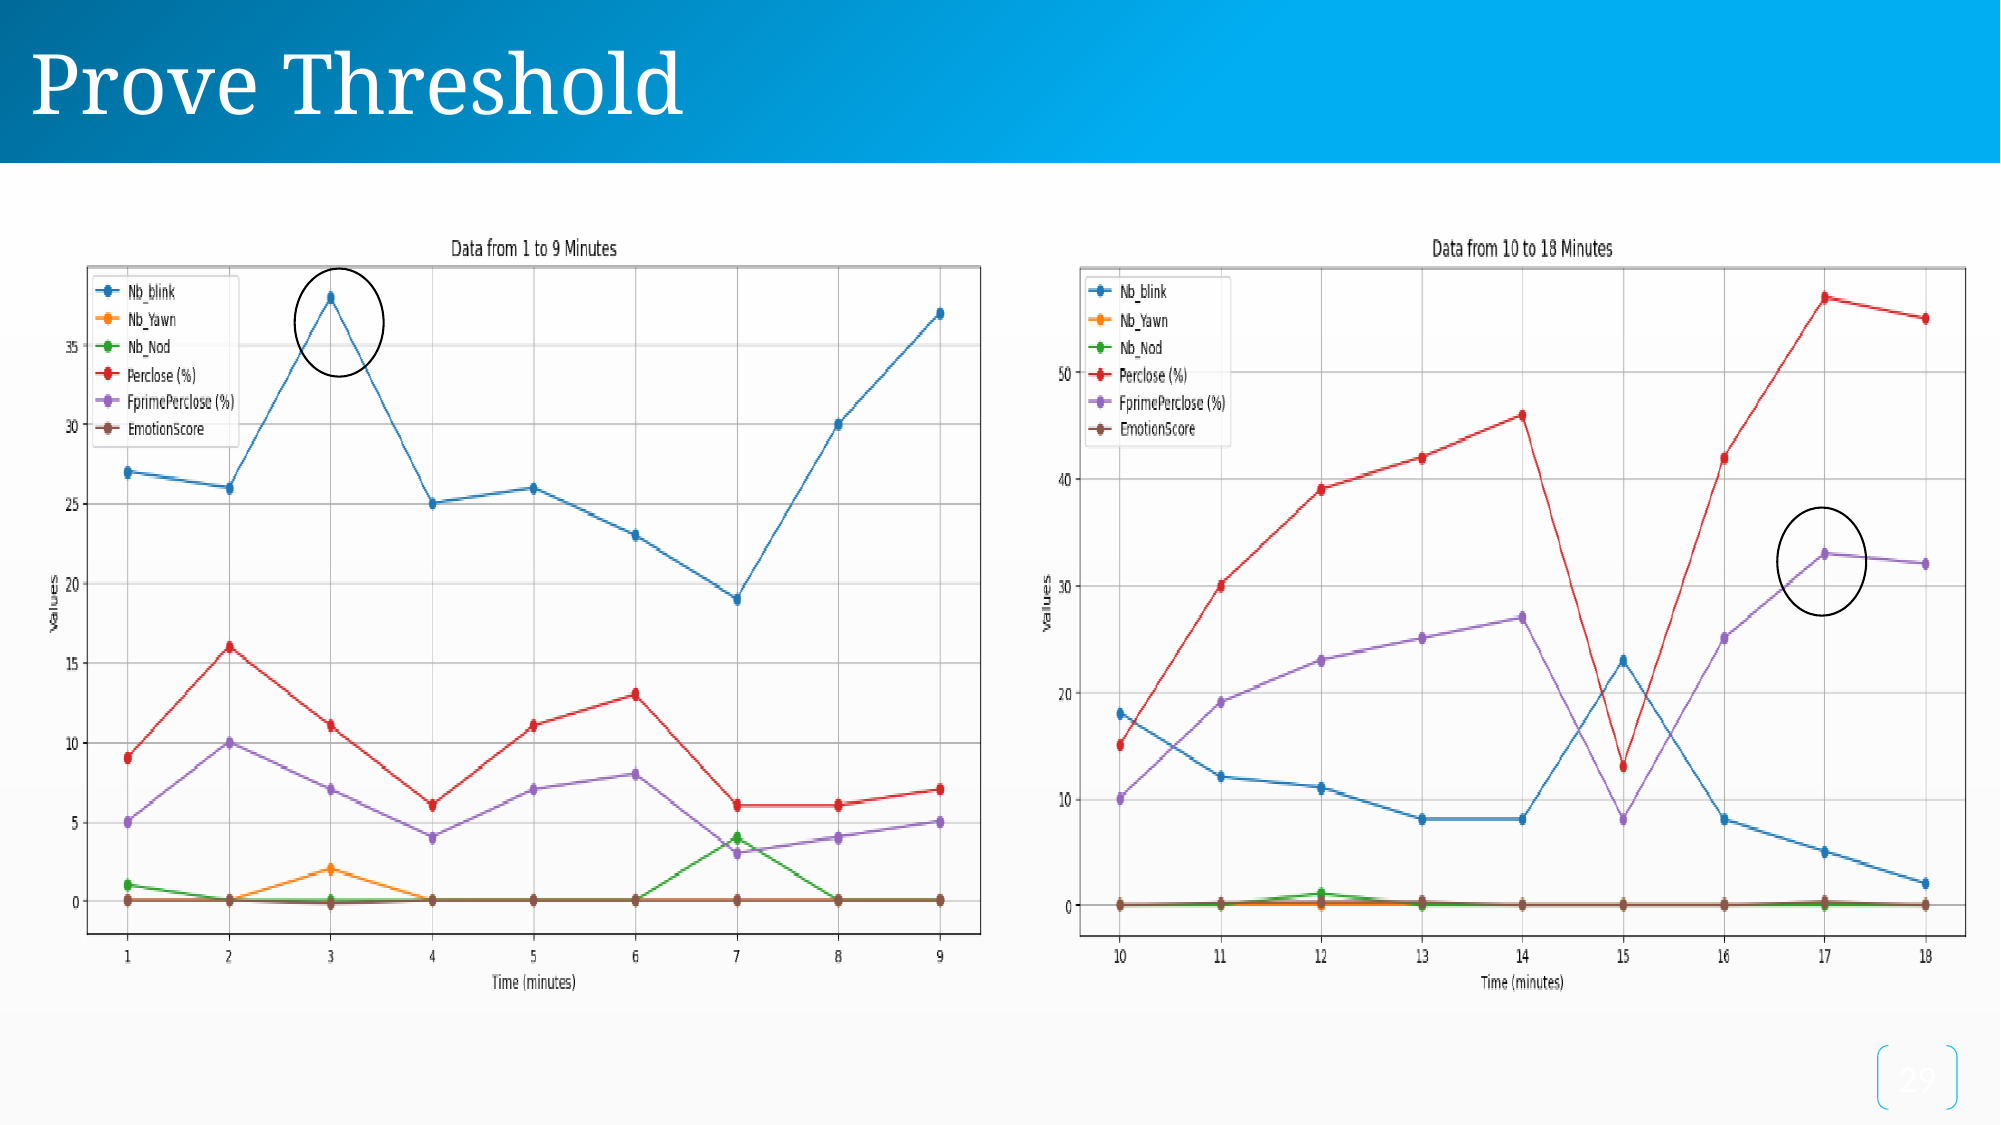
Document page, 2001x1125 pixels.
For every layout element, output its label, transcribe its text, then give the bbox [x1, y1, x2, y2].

text_box [0, 0, 2000, 163]
picture [1034, 226, 1973, 1005]
text_box Prove Threshold [15, 23, 1709, 139]
picture [41, 226, 988, 1005]
text_box 29 [1877, 1044, 1958, 1110]
